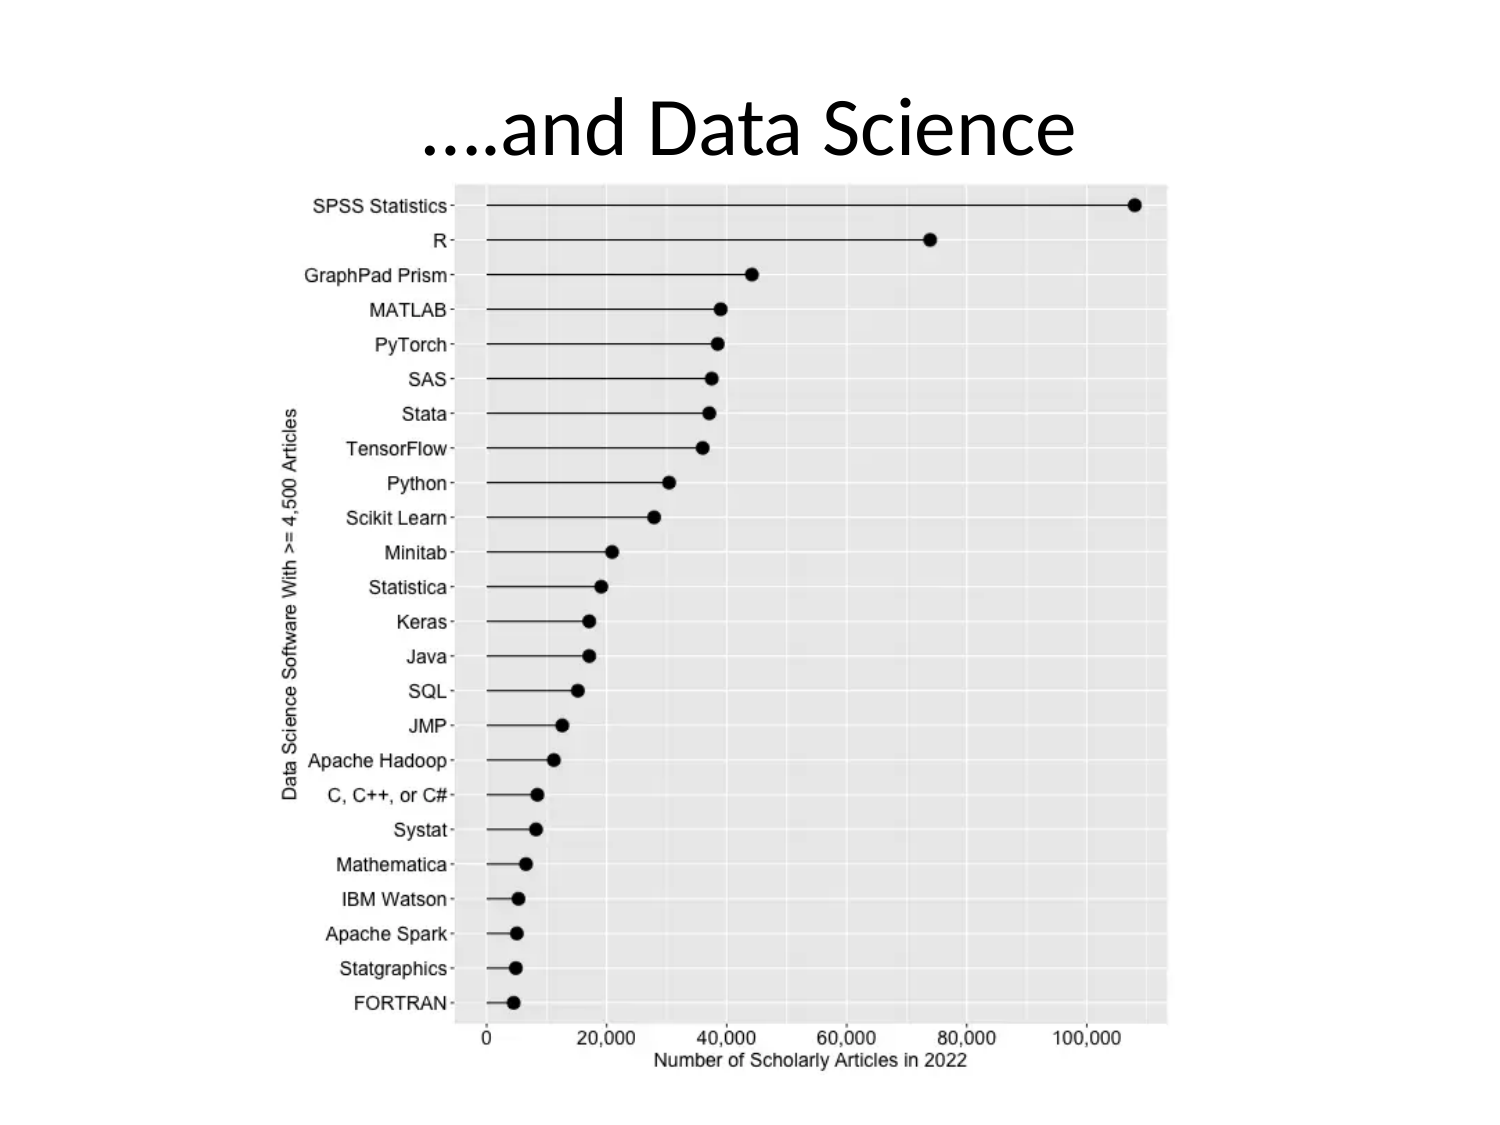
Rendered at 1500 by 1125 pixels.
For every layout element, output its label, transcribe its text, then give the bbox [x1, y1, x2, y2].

title ….and Data Science [75, 45, 1425, 200]
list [274, 176, 1176, 1078]
